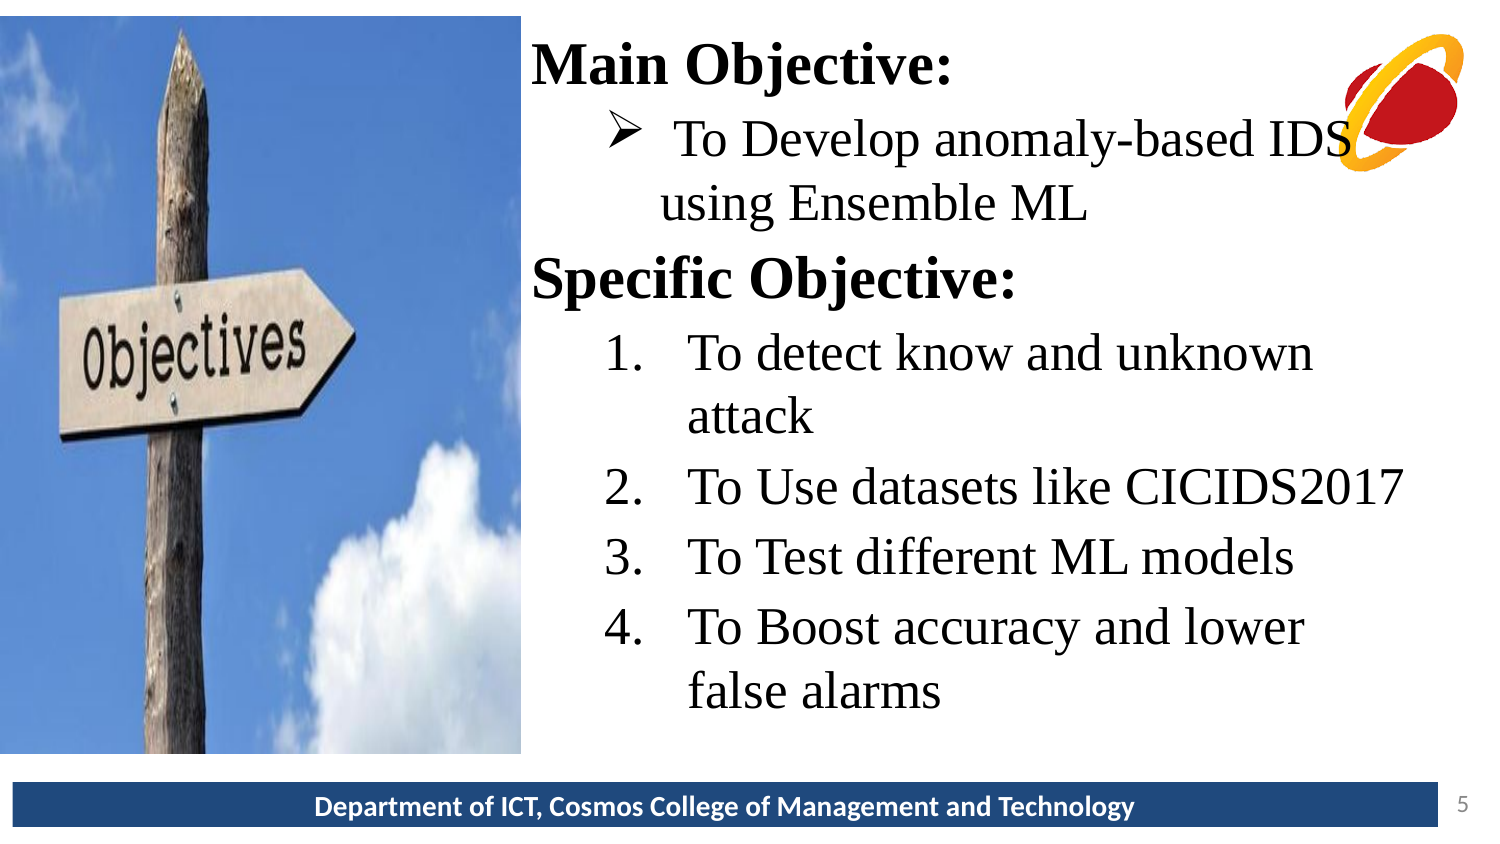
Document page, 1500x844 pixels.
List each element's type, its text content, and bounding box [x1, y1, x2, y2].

picture [0, 16, 521, 754]
footer Department of ICT, Cosmos College of Management and Technology [12, 782, 1438, 827]
picture [1425, 29, 1500, 177]
list Main Objective: To Develop anomaly-based IDS using Ensemble ML Specific Objective: To detect know and unknown attack To Use datasets like CICIDS2017 To Test different ML models To Boost accuracy and lower false alarms [521, 16, 1425, 754]
slide_number 5 [1134, 780, 1485, 825]
